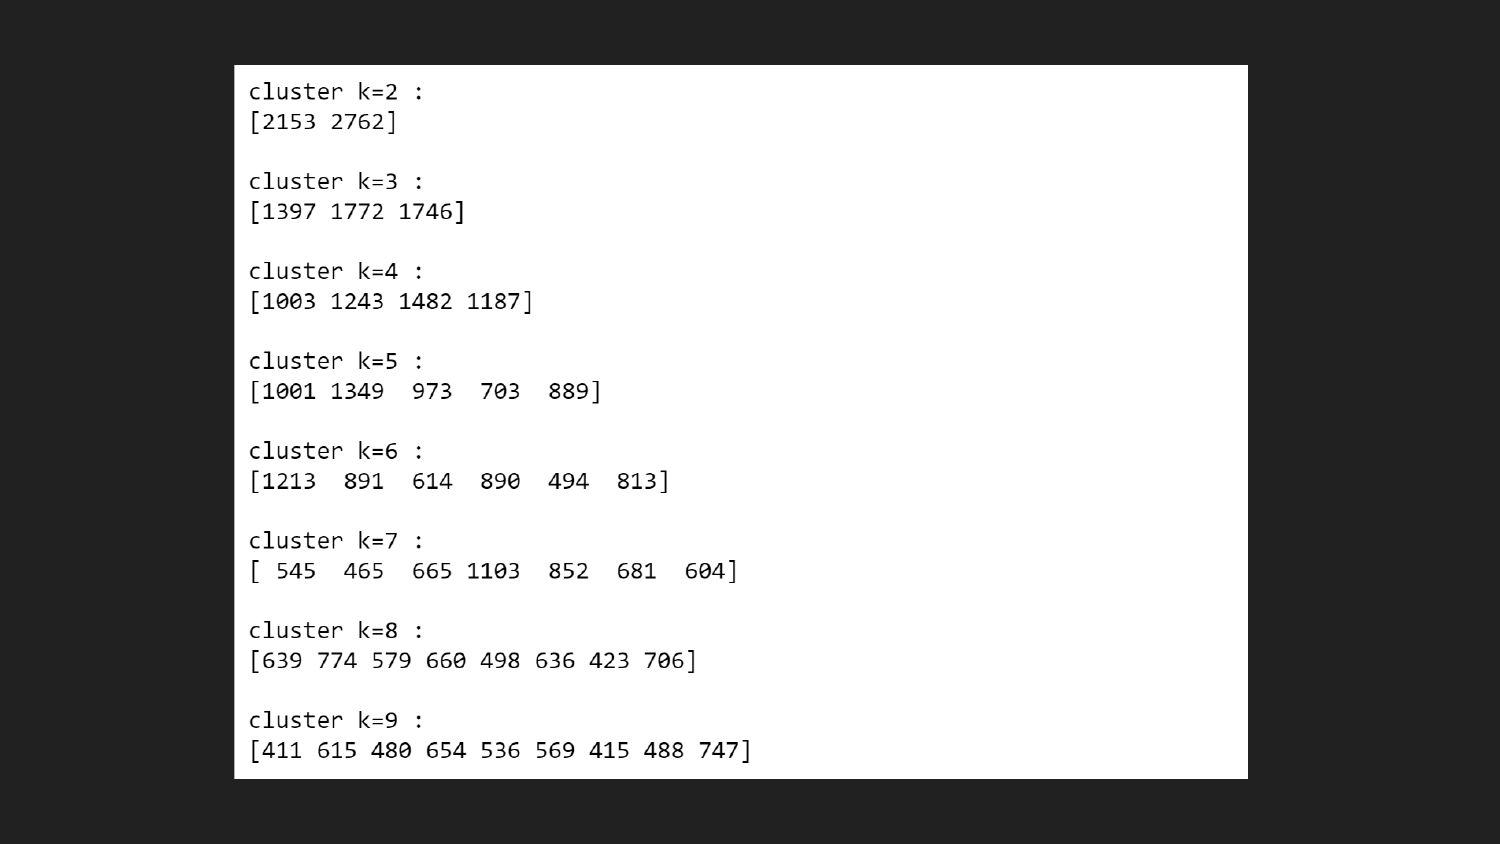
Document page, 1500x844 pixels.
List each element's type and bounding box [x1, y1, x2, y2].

picture [234, 65, 1249, 779]
